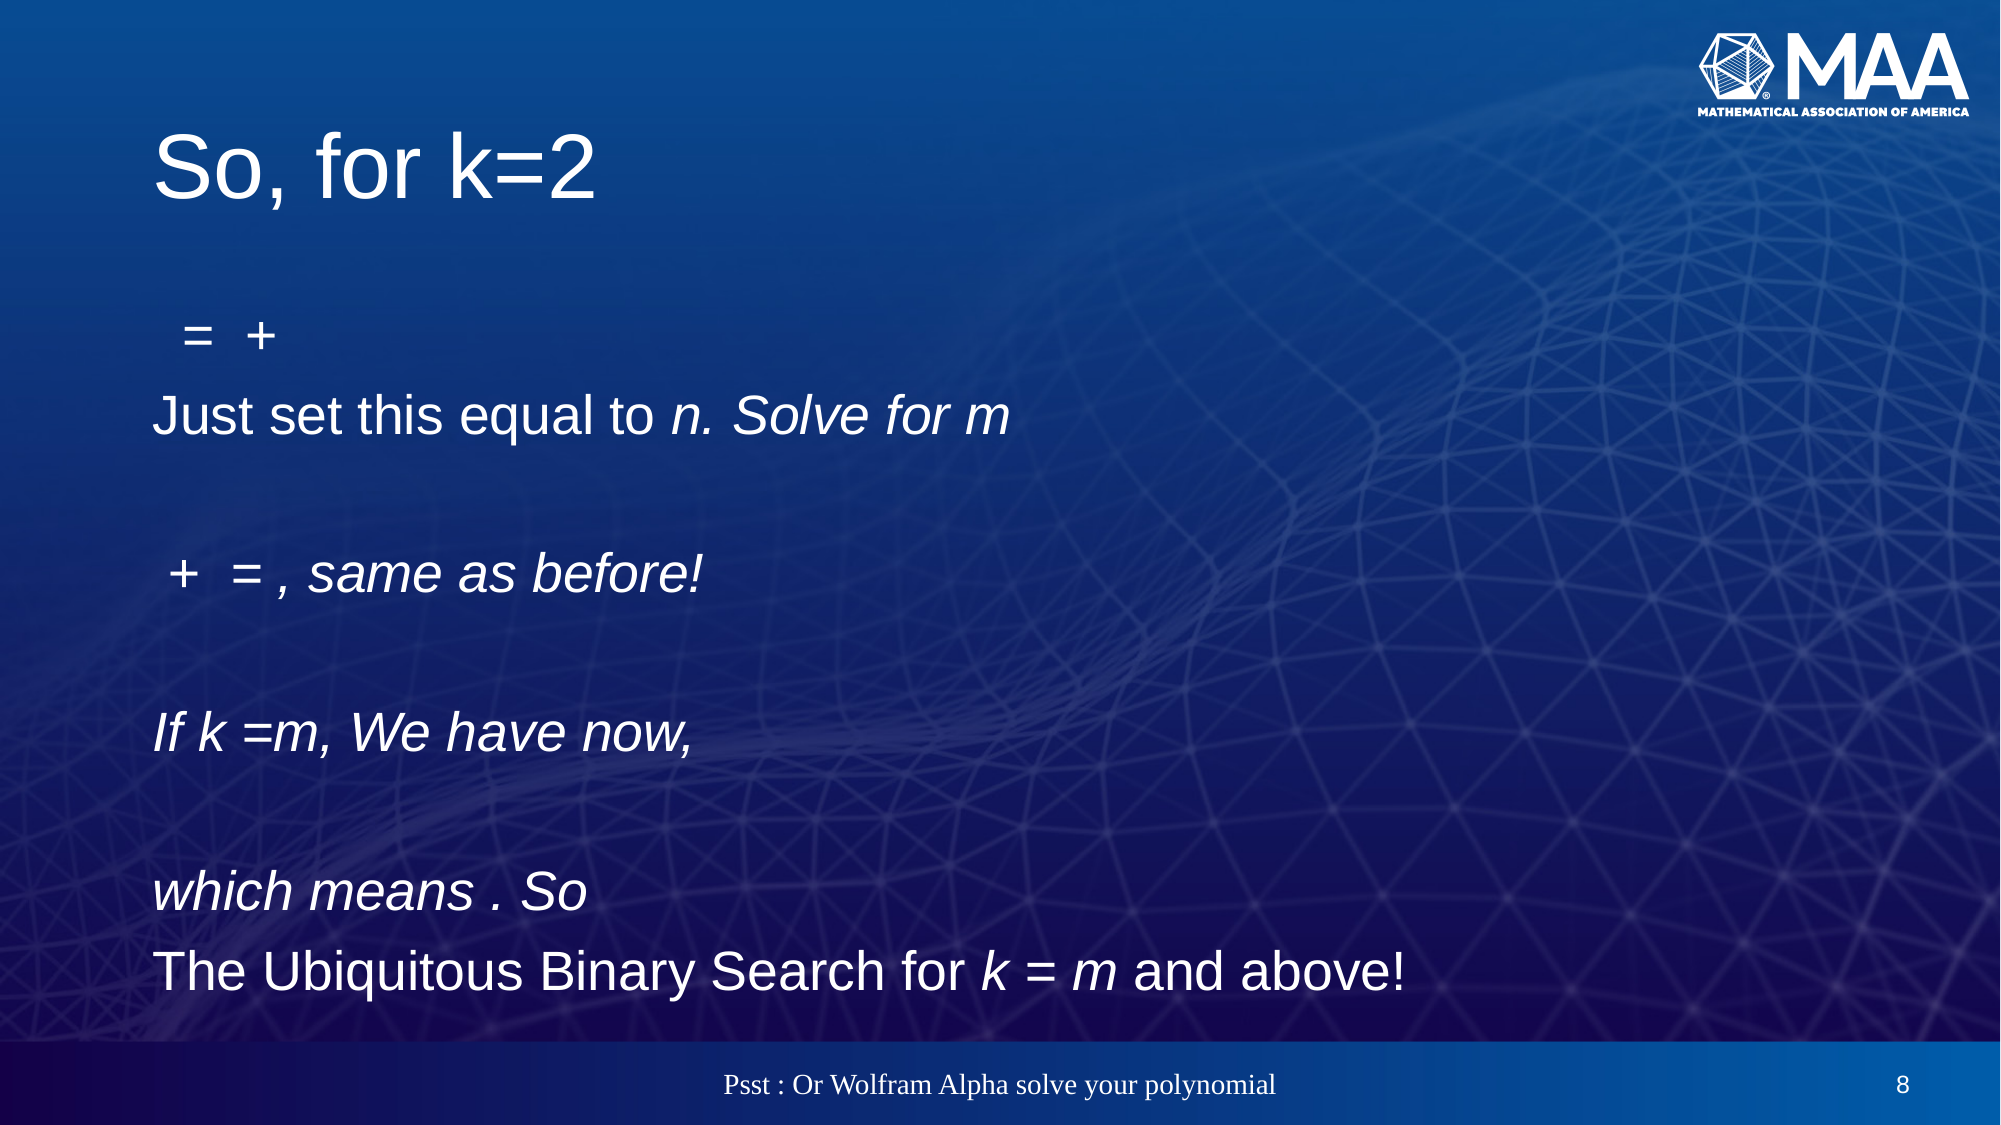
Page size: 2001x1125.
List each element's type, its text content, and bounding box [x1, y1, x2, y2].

title So, for k=2 [137, 59, 1863, 278]
slide_number 7 [1475, 1053, 1925, 1113]
footer Psst : Or Wolfram Alpha solve your polynomial [662, 1053, 1338, 1113]
picture [0, 0, 2001, 1125]
